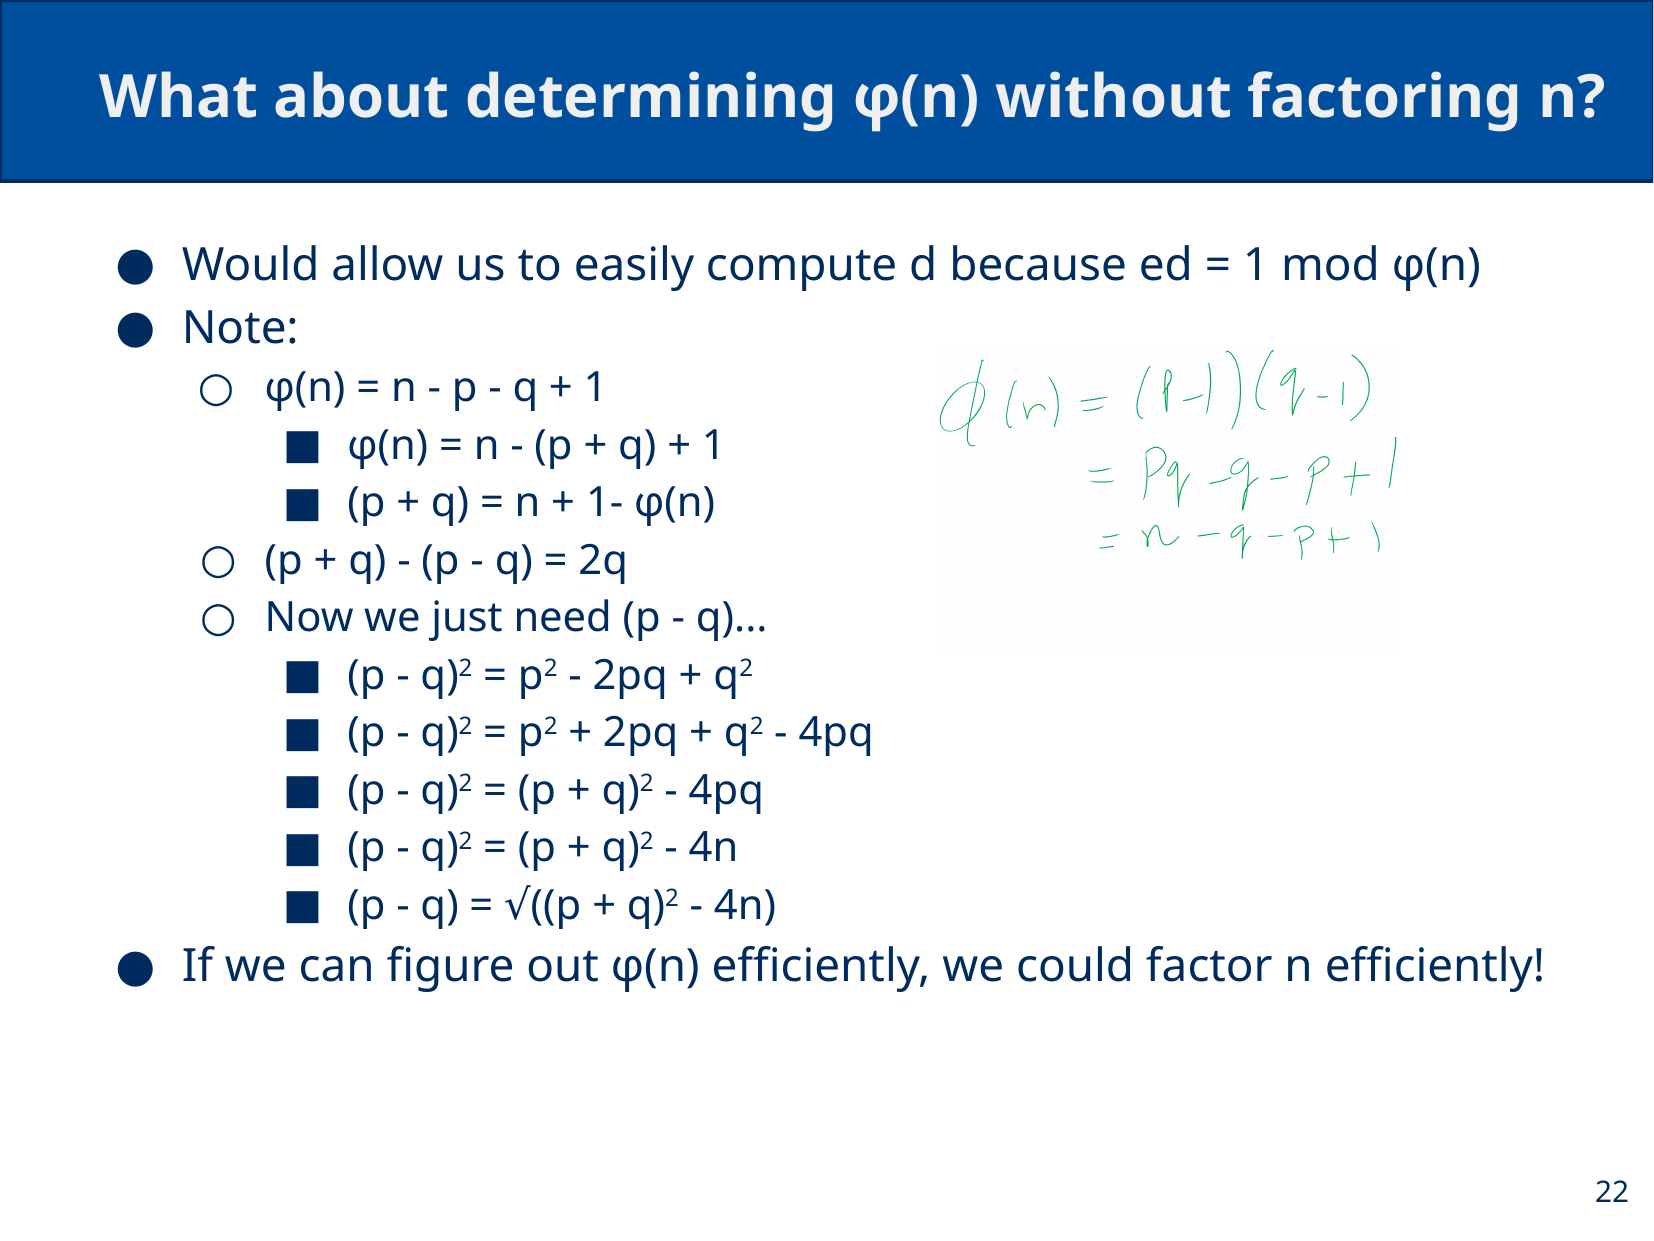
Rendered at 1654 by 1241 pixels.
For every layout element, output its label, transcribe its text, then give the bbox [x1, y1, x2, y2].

title What about determining φ(n) without factoring n? [82, 36, 1625, 146]
list Would allow us to easily compute d because ed = 1 mod φ(n) Note: φ(n) = n - p - q + 1 φ(n) = n - (p + q) + 1 (p + q) = n + 1- φ(n) (p + q) - (p - q) = 2q Now we just need (p - q)... (p - q)2 = p2 - 2pq + q2 (p - q)2 = p2 + 2pq + q2 - 4pq (p - q)2 = (p + q)2 - 4pq (p - q)2 = (p + q)2 - 4n (p - q) = √((p + q)2 - 4n) If we can figure out φ(n) efficiently, we could factor n efficiently! [82, 209, 1571, 1188]
slide_number 22 [1546, 1145, 1647, 1241]
picture [936, 347, 1399, 656]
